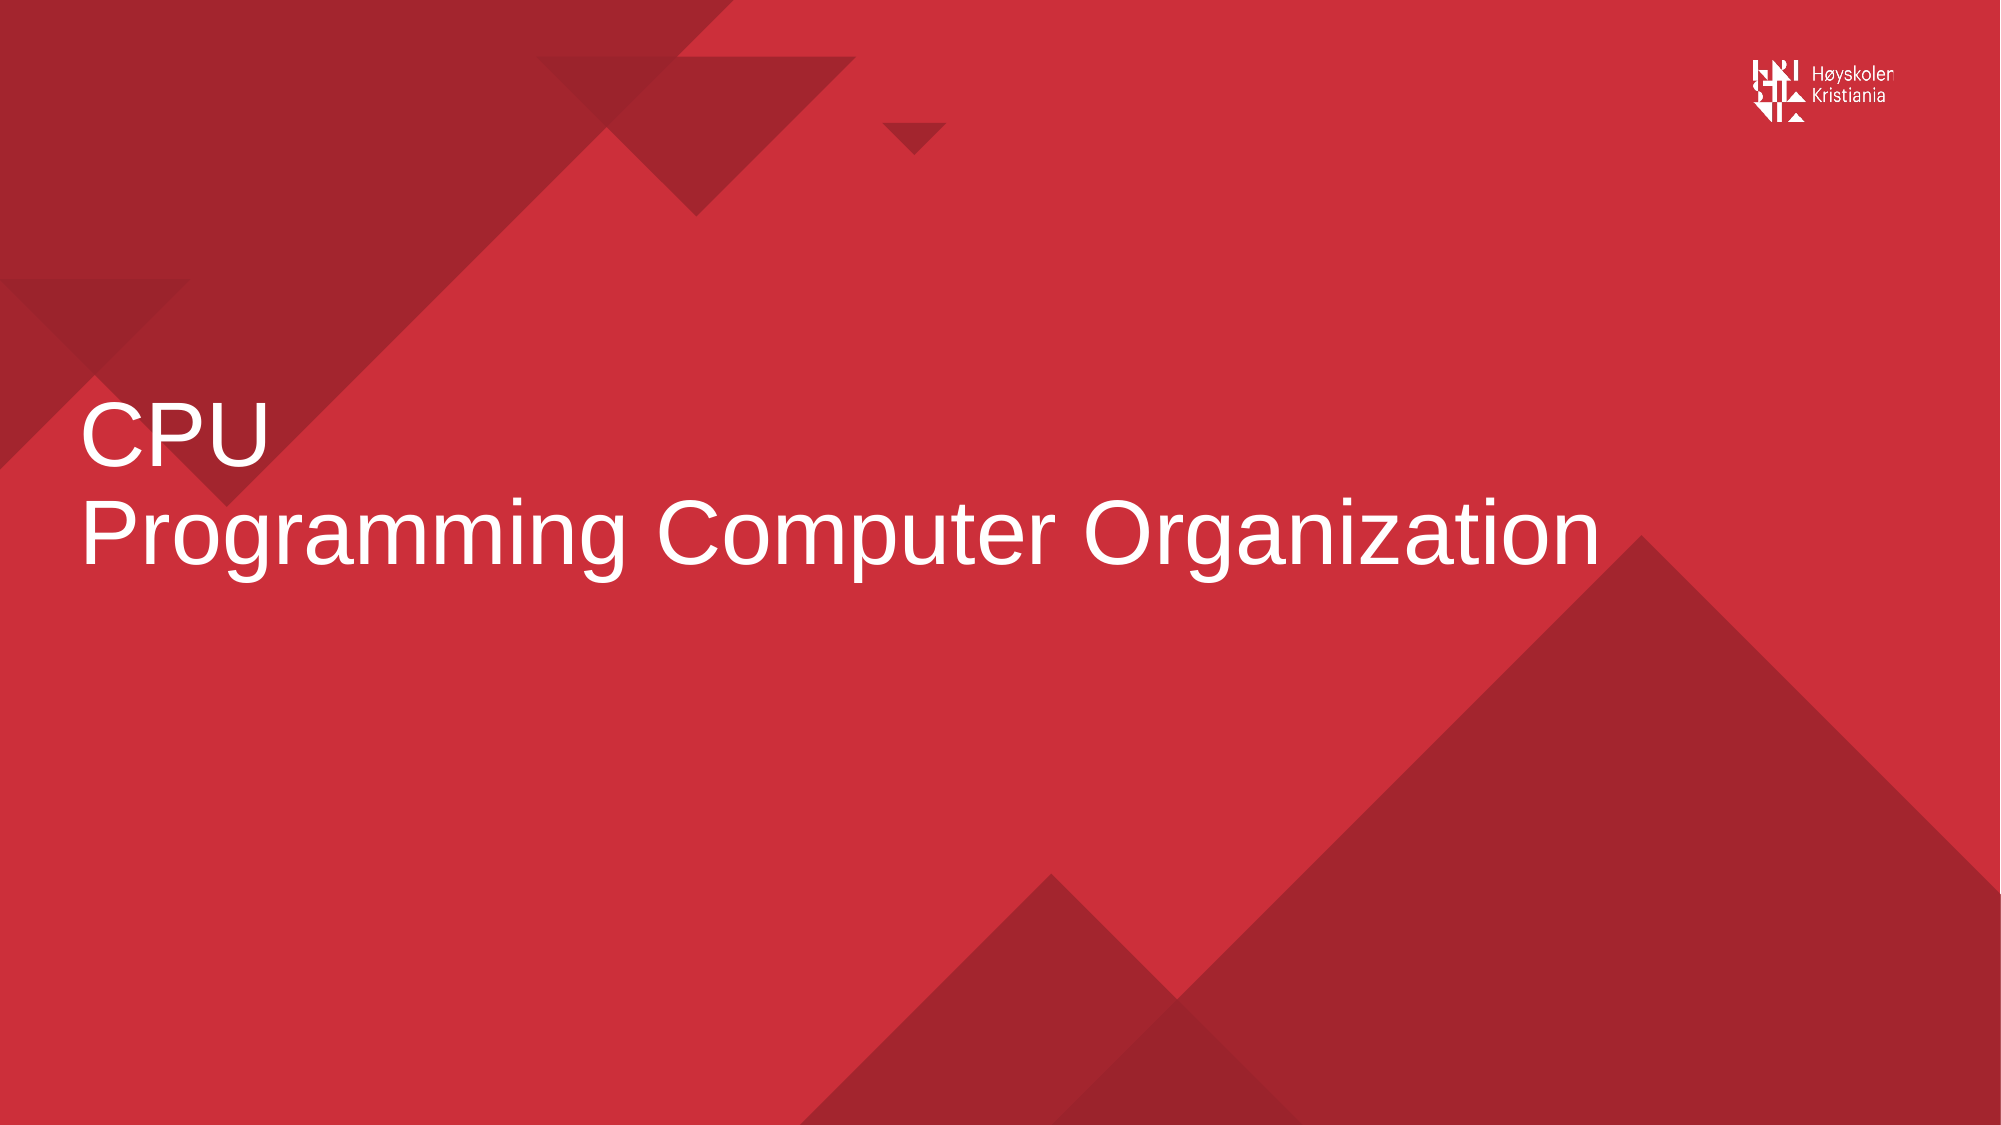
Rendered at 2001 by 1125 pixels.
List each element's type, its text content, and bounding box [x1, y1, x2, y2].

title CPU Programming Computer Organization [64, 379, 1894, 679]
